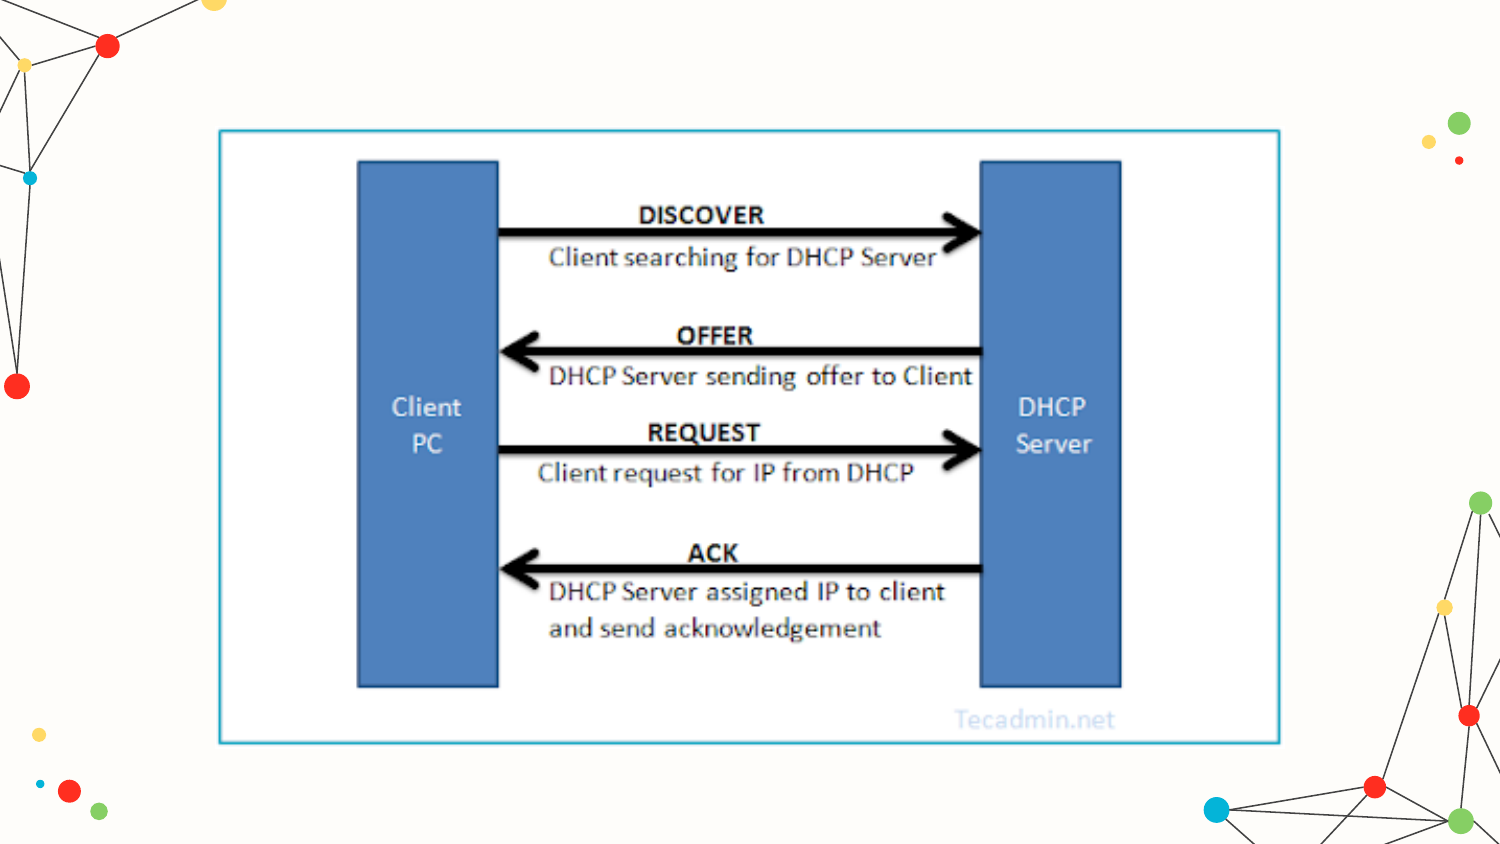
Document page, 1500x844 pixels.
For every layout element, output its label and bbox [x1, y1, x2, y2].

picture [215, 126, 1285, 749]
